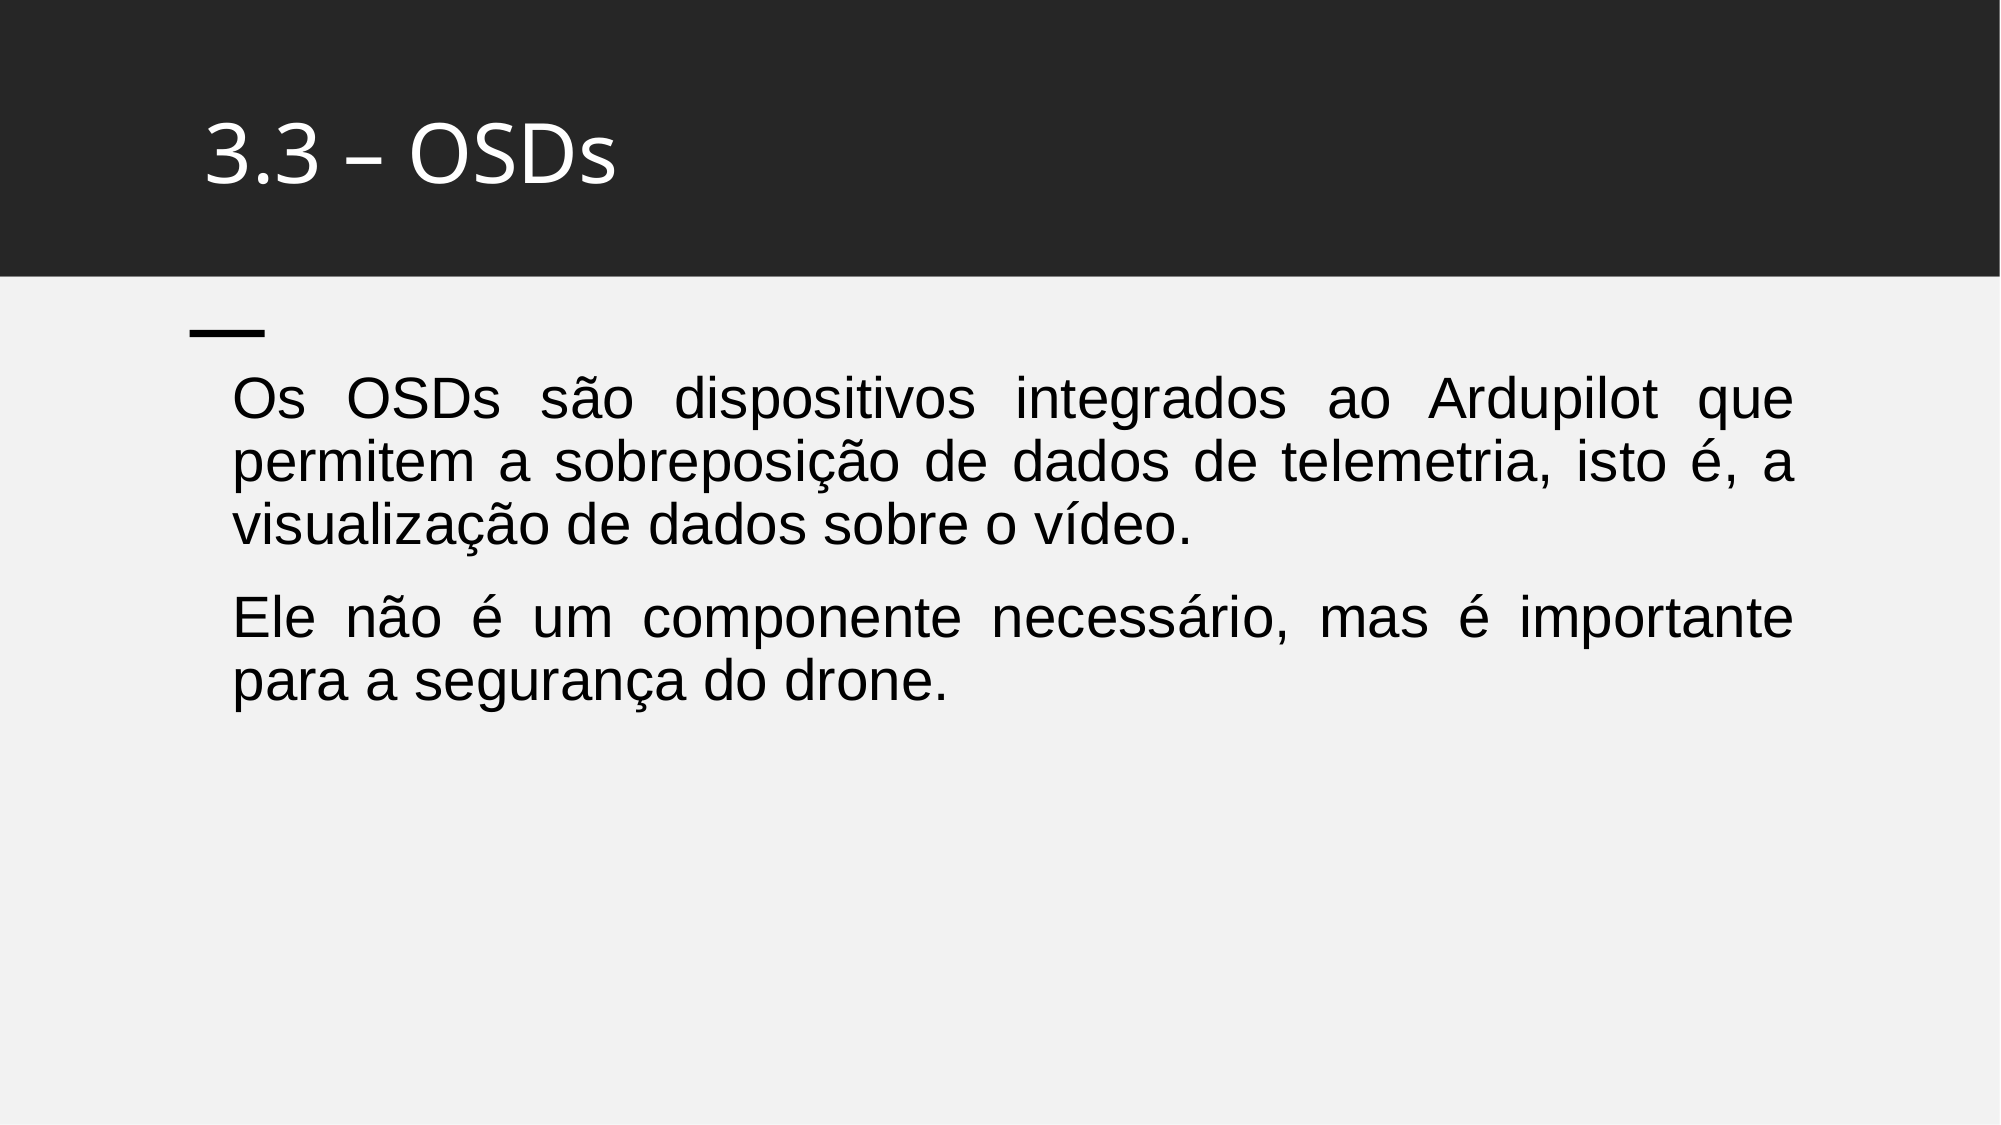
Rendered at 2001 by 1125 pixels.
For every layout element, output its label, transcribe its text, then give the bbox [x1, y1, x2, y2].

text_box [0, 275, 2000, 1125]
title 3.3 – OSDs [189, 104, 1812, 253]
text_box [0, 0, 2000, 275]
text_box Os OSDs são dispositivos integrados ao Ardupilot que permitem a sobreposição de dados de telemetria, isto é, a visualização de dados sobre o vídeo. Ele não é um componente necessário, mas é importante para a segurança do drone. [147, 361, 1812, 721]
text_box [188, 328, 266, 339]
